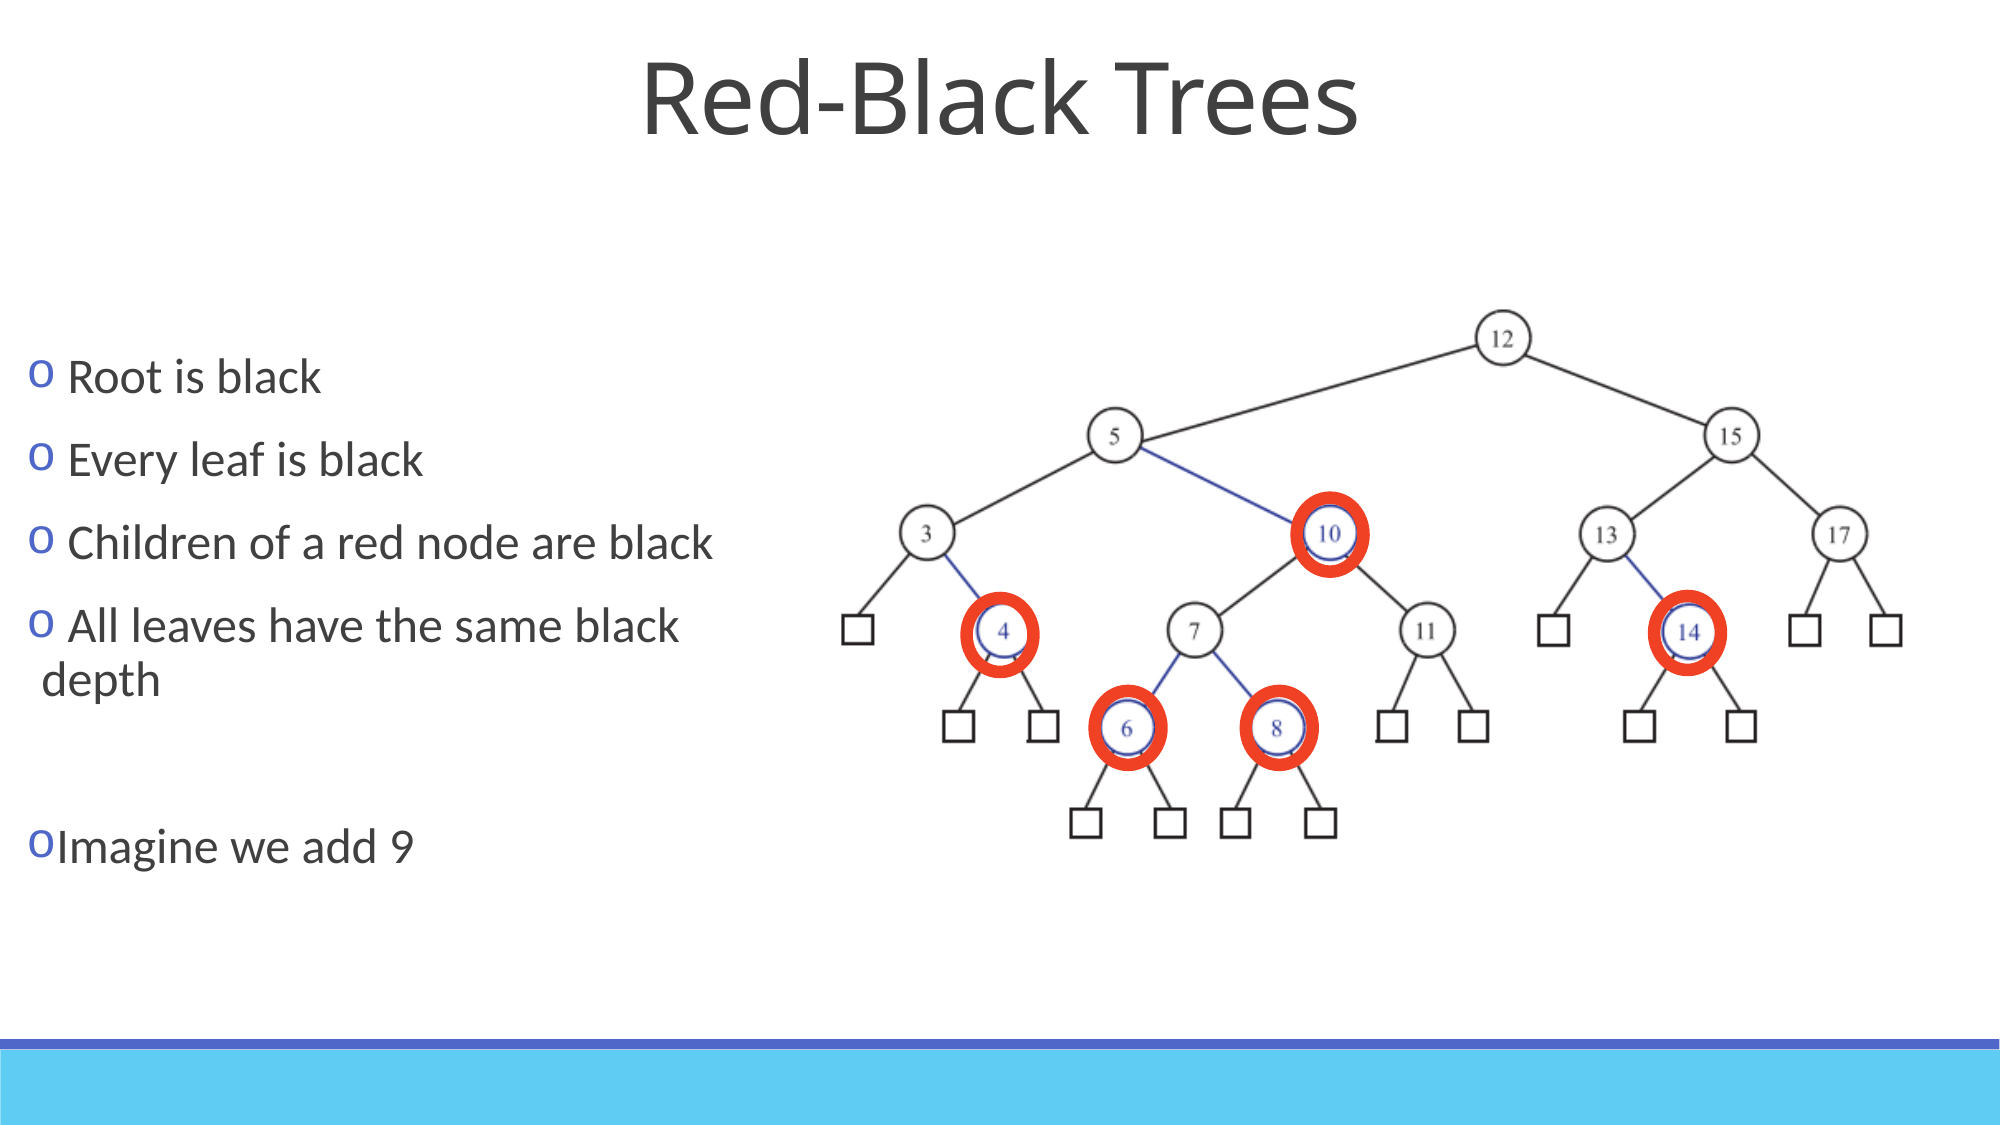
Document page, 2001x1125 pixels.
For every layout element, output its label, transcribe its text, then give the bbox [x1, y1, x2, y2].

title Red-Black Trees [0, 0, 2000, 163]
list Root is black Every leaf is black Children of a red node are black All leaves have the same black depth Imagine we add 9 [26, 192, 767, 1032]
picture [802, 285, 1950, 875]
